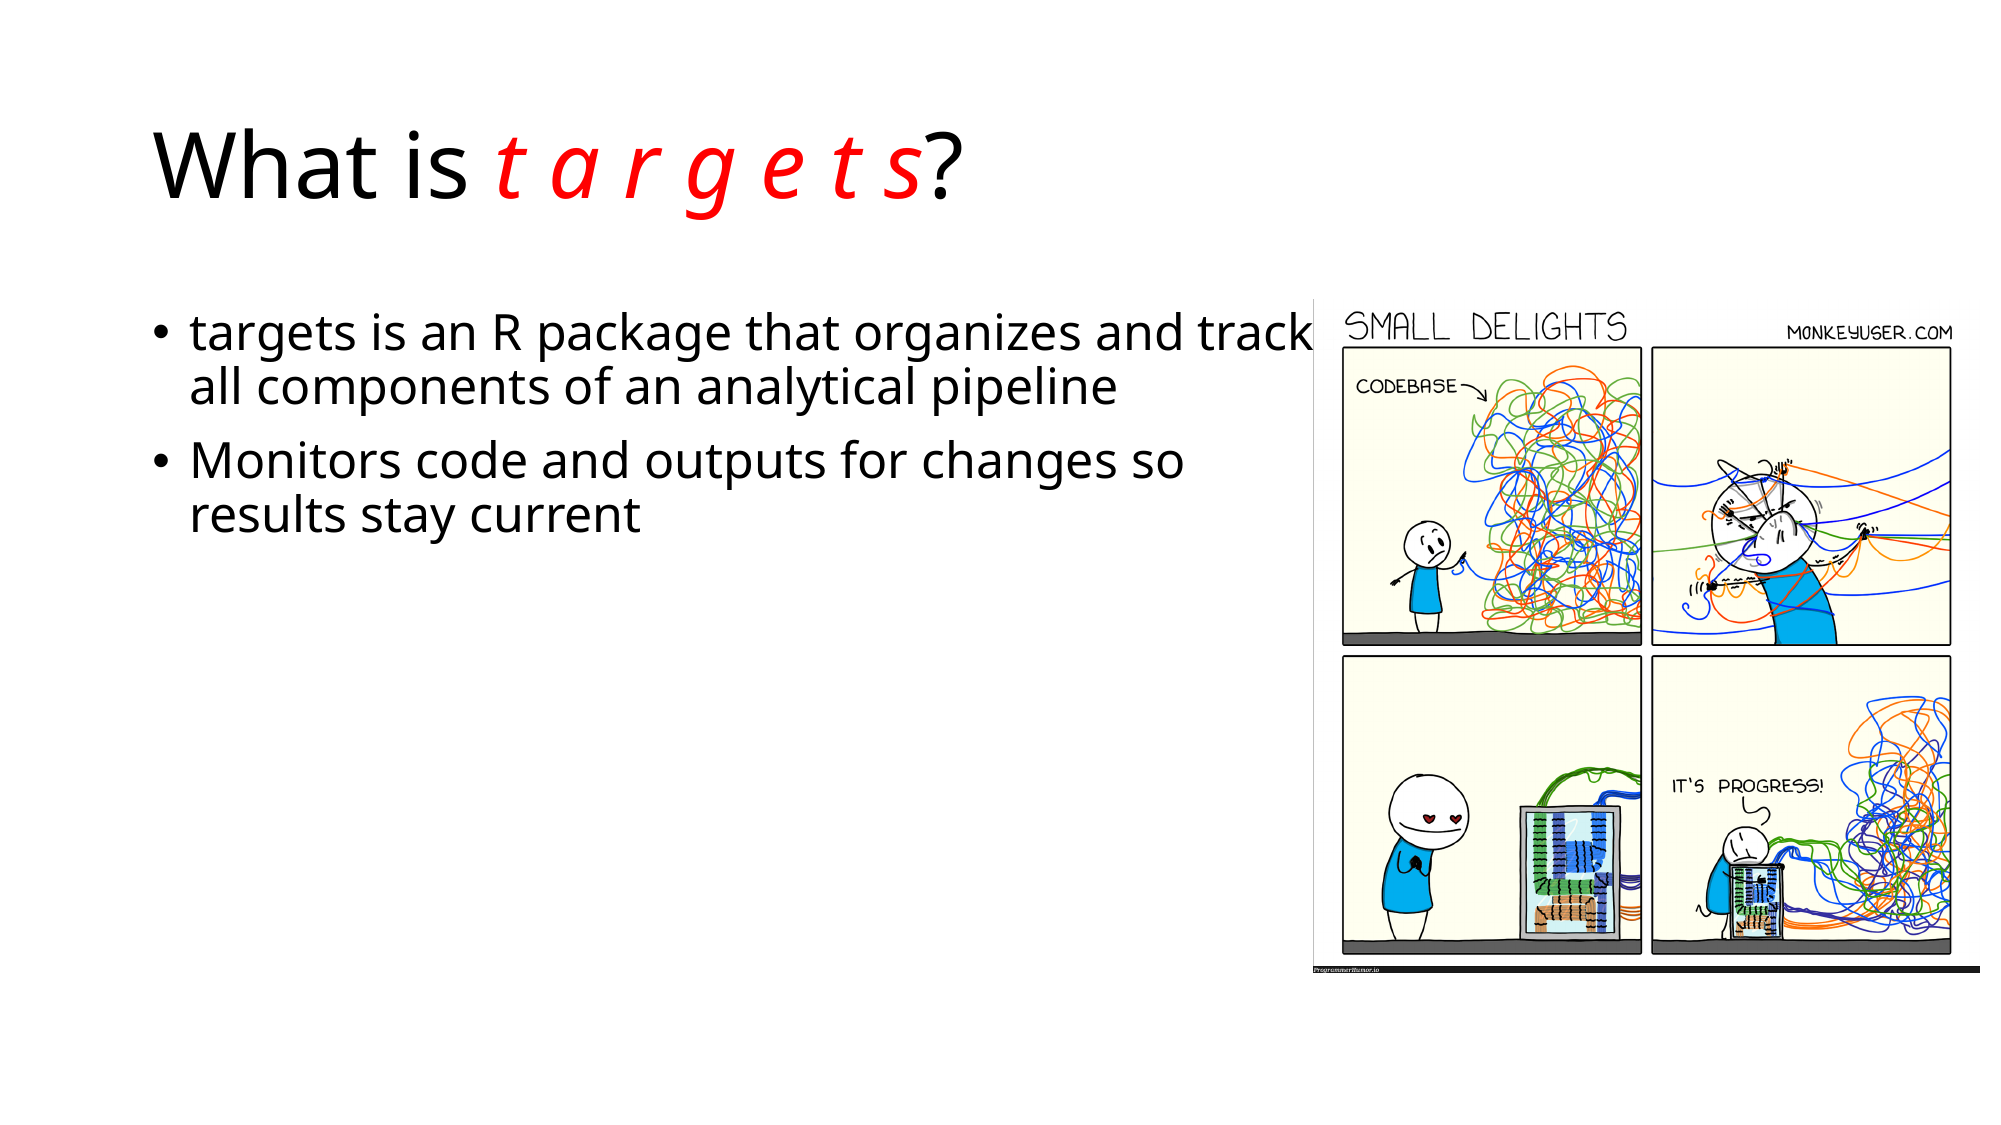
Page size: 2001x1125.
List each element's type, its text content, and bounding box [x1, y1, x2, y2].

picture [1313, 298, 1981, 973]
title What is t a r g e t s? [137, 59, 1863, 278]
list targets is an R package that organizes and tracks all components of an analytical pipeline Monitors code and outputs for changes so results stay current [137, 299, 1362, 995]
